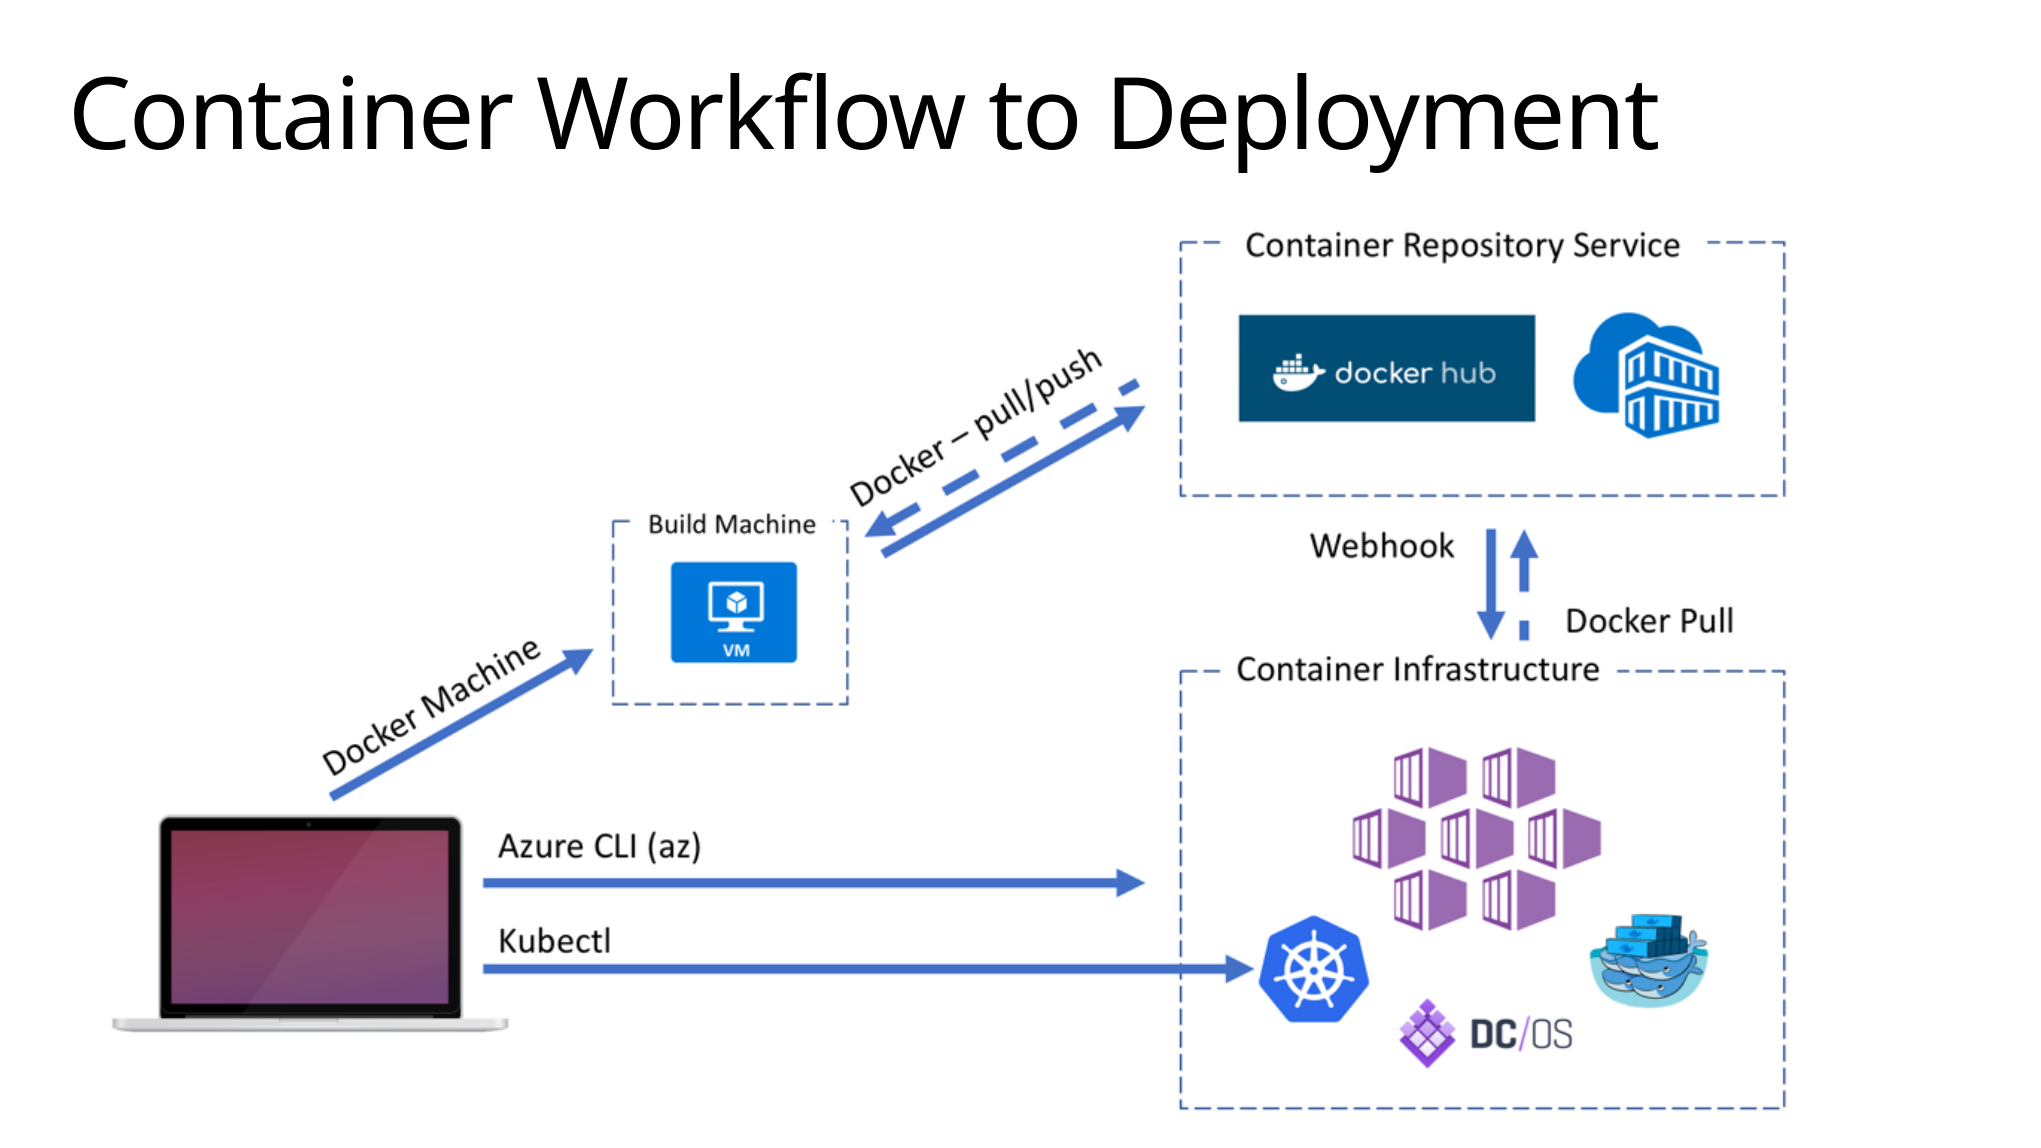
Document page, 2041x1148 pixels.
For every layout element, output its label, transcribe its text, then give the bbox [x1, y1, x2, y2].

picture [57, 198, 1828, 1148]
title Container Workflow to Deployment [45, 48, 1996, 199]
